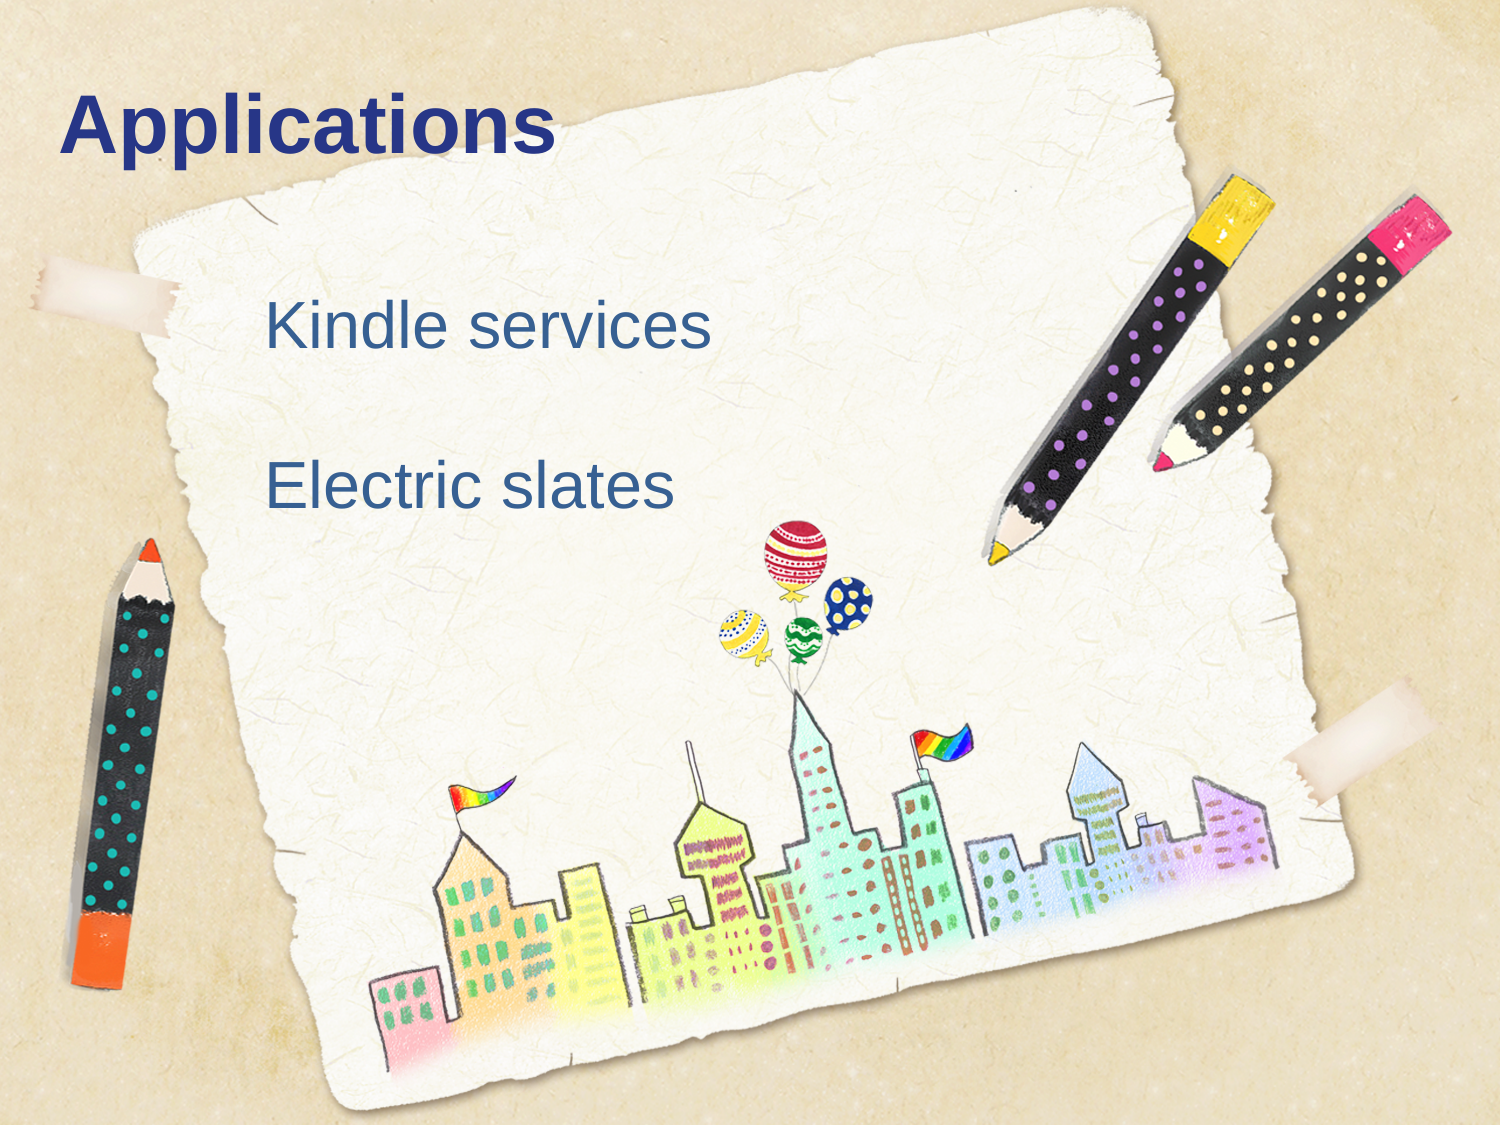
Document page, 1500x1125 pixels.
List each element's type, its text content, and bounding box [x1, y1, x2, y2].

text_box Kindle services Electric slates [249, 274, 1000, 610]
picture [0, 0, 1500, 1125]
text_box Applications [44, 62, 574, 178]
